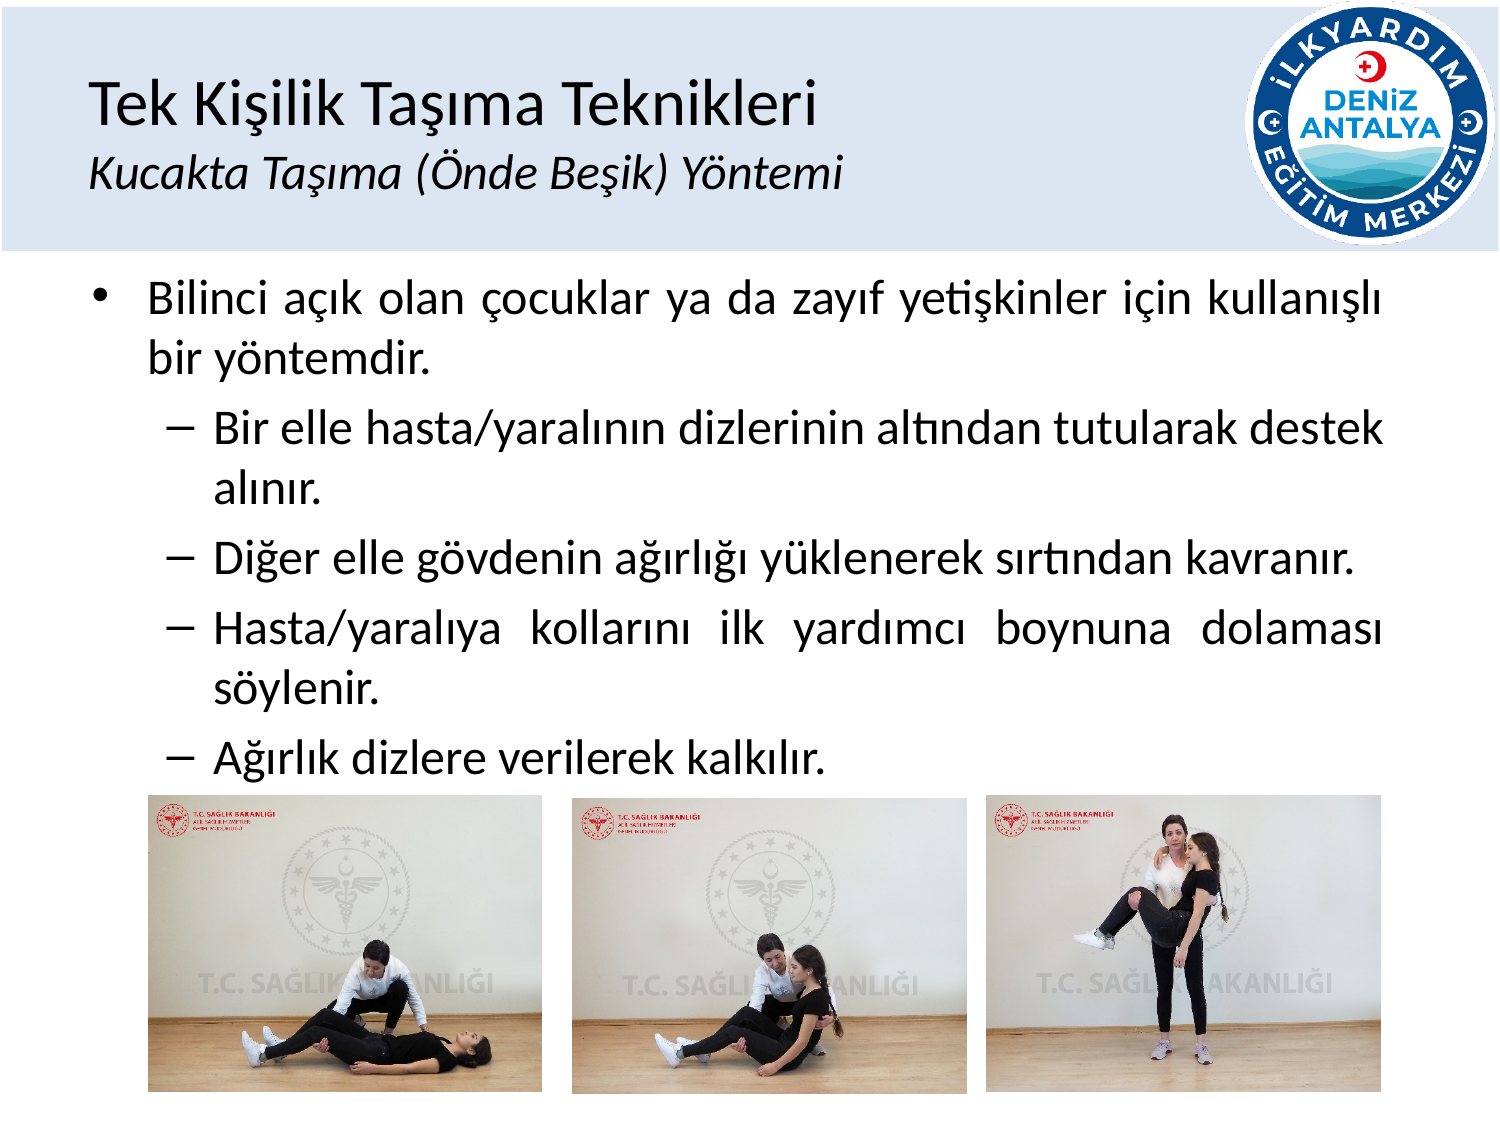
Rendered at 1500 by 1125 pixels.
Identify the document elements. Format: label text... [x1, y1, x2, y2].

picture [147, 795, 543, 1092]
text_box [1492, 246, 1500, 253]
text_box [0, 5, 1248, 253]
picture [1245, 0, 1495, 245]
picture [986, 795, 1381, 1092]
text_box Tek Kişilik Taşıma Teknikleri Kucakta Taşıma (Önde Beşik) Yöntemi [73, 35, 1240, 223]
picture [572, 798, 967, 1095]
list Bilinci açık olan çocuklar ya da zayıf yetişkinler için kullanışlı bir yöntemdir. Bir elle hasta/yaralının dizlerinin altından tutularak destek alınır. Diğer elle gövdenin ağırlığı yüklenerek sırtından kavranır. Hasta/yaralıya kollarını ilk yardımcı boynuna dolaması söylenir. Ağırlık dizlere verilerek kalkılır. [76, 257, 1400, 809]
